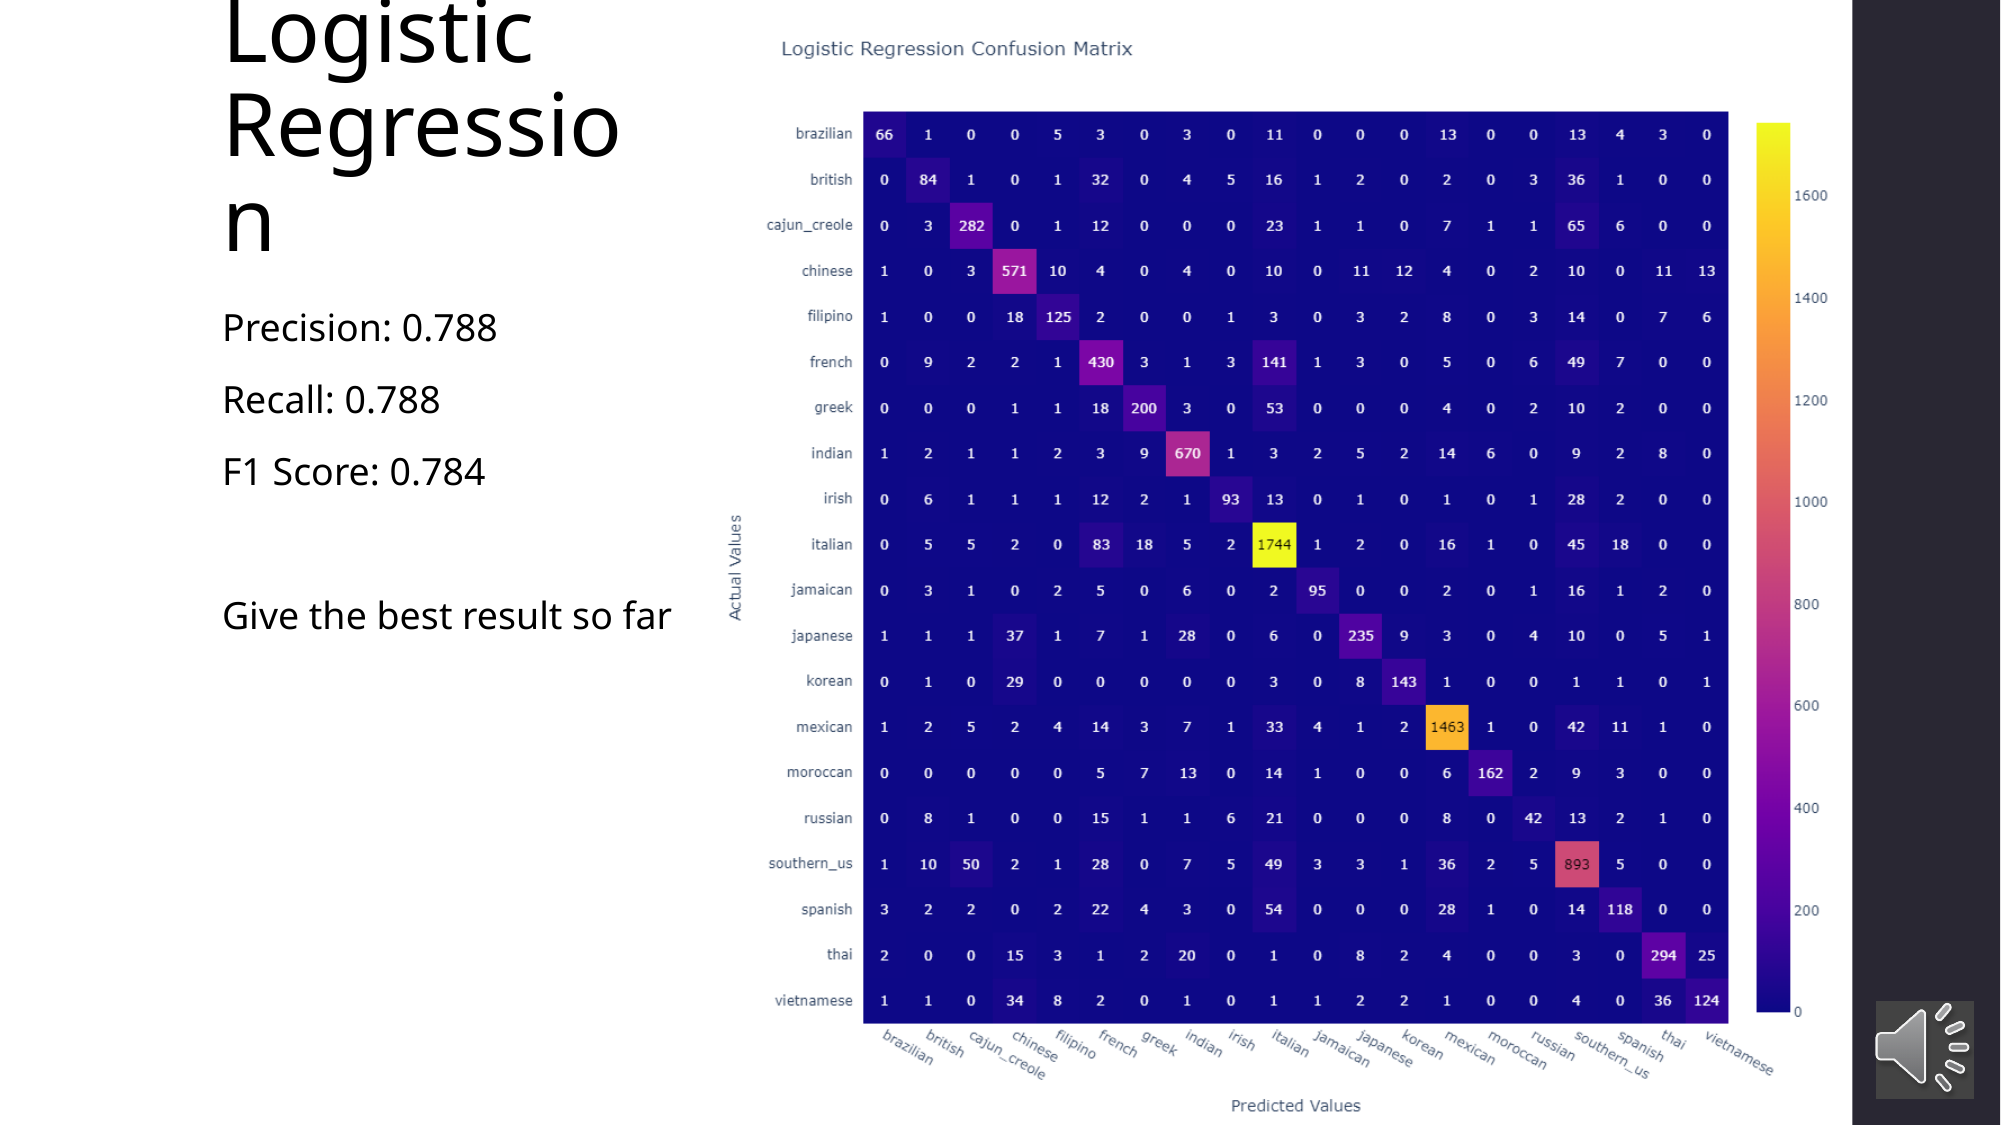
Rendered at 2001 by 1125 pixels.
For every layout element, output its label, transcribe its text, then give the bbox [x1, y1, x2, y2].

title Logistic Regression [206, 60, 689, 278]
picture [724, 0, 1851, 1125]
list Precision: 0.788 Recall: 0.788 F1 Score: 0.784 Give the best result so far [206, 299, 689, 1014]
picture [1874, 999, 1976, 1101]
